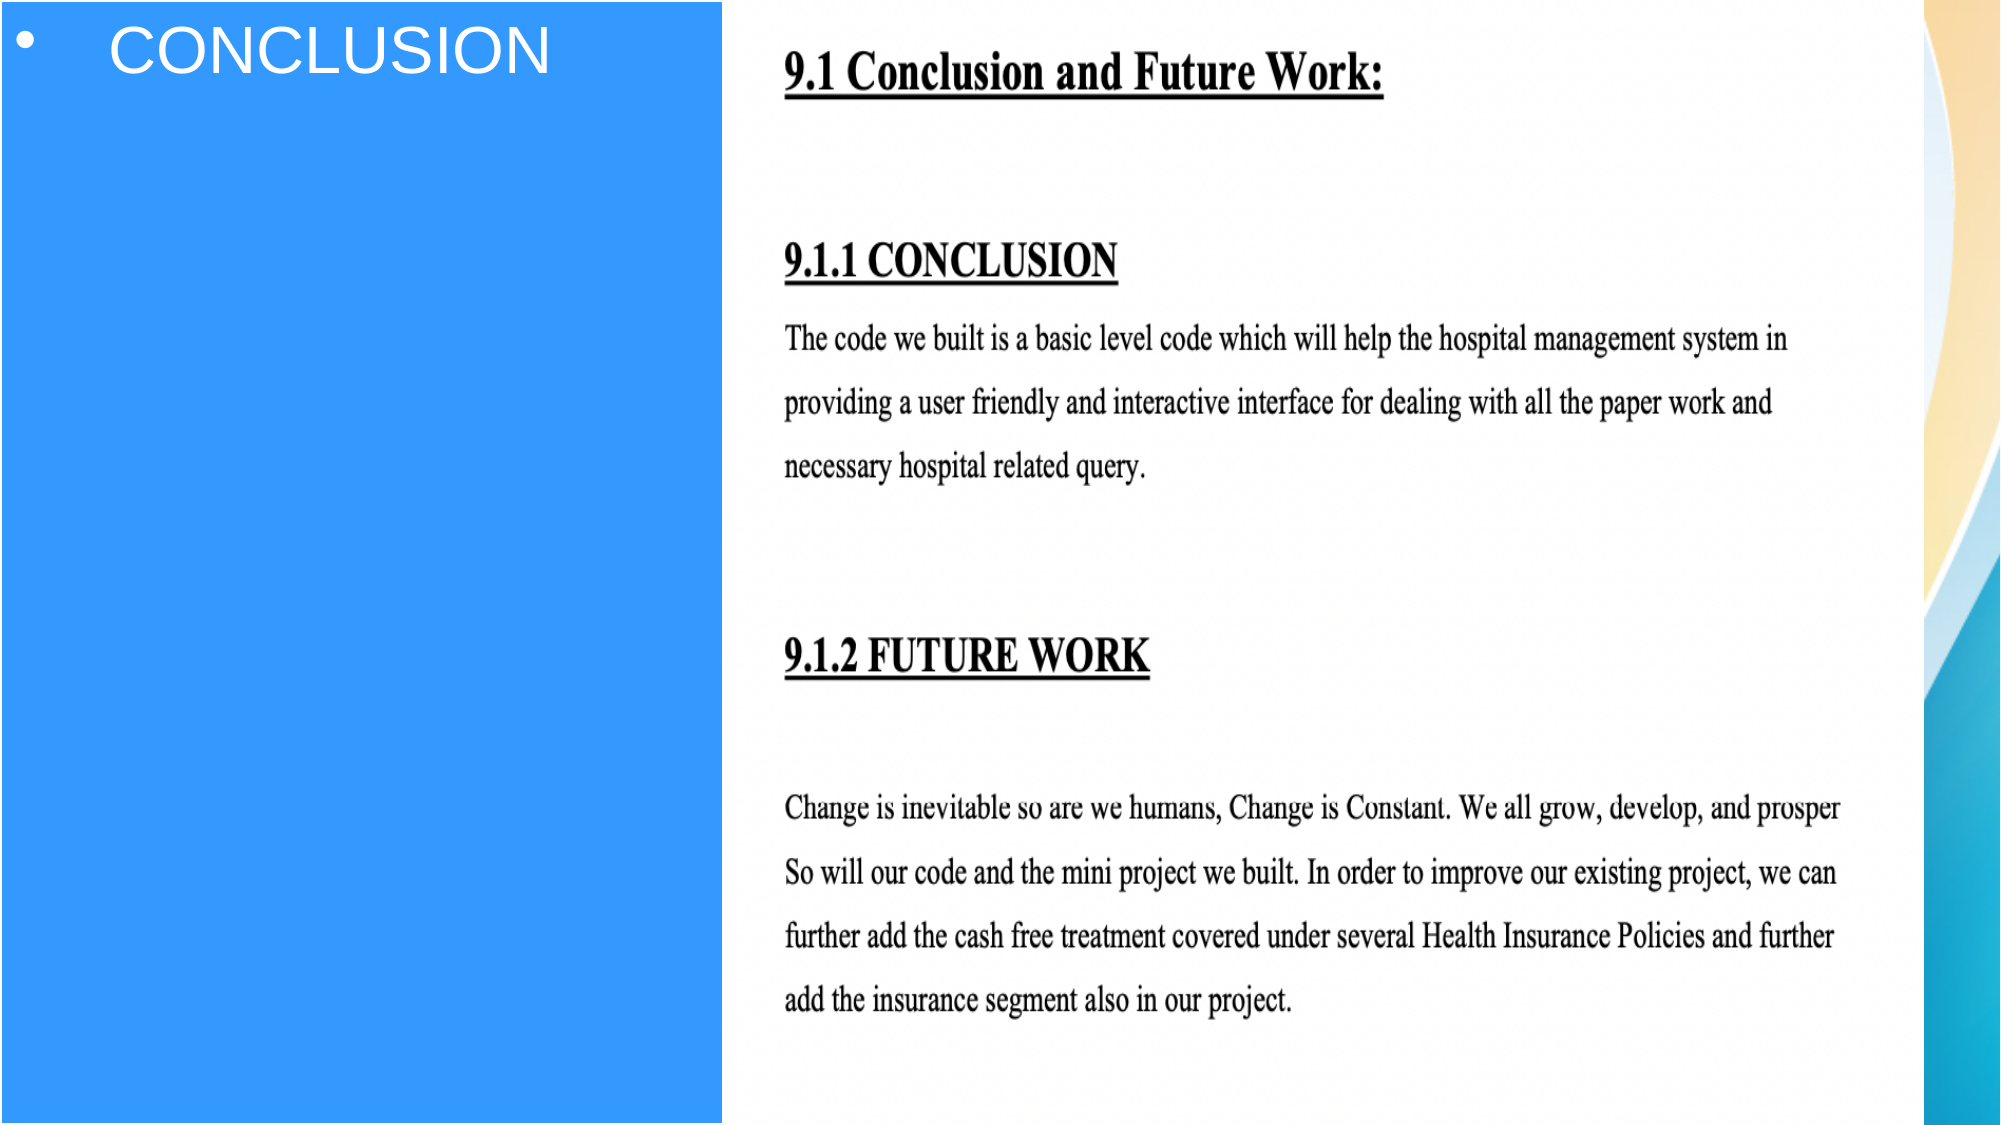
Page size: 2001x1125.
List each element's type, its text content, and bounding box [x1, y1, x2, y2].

list CONCLUSION [0, 0, 723, 1125]
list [723, 0, 1924, 1125]
picture [1924, 0, 2001, 1125]
